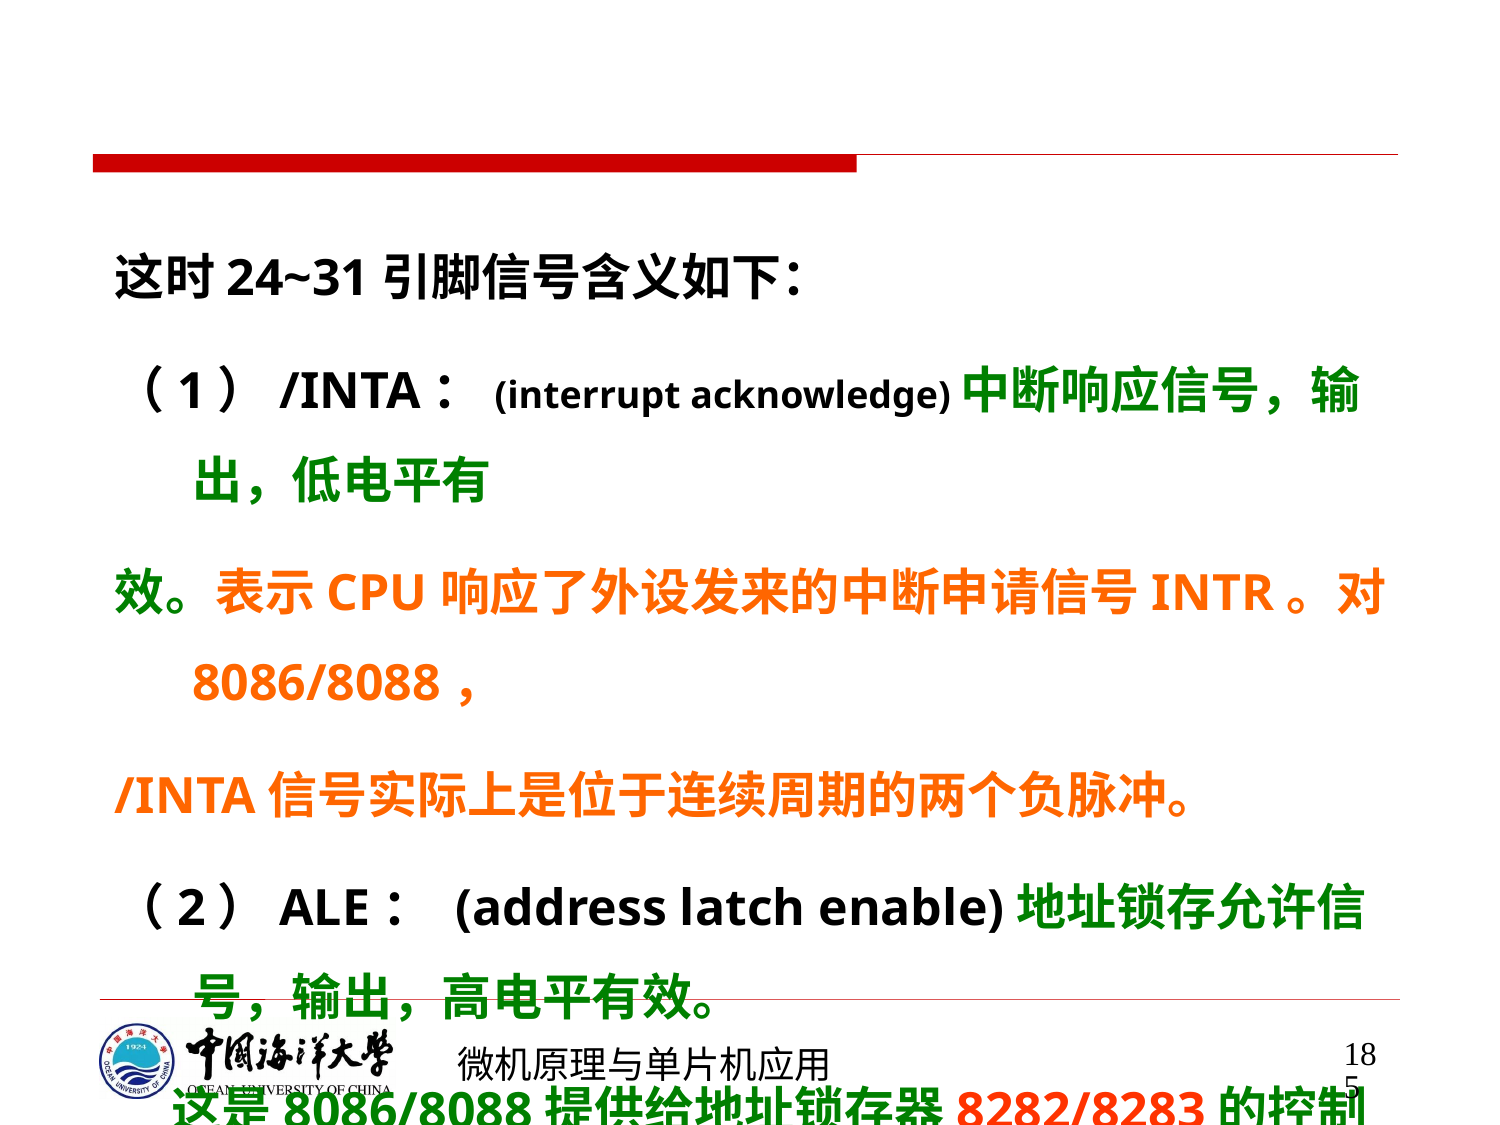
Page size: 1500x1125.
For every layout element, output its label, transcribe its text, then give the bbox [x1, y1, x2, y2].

slide_number 185 [1328, 1024, 1407, 1103]
picture [99, 1017, 396, 1099]
list 这时24~31引脚信号含义如下： （1）/INTA：(interrupt acknowledge)中断响应信号，输出，低电平有 效。表示CPU响应了外设发来的中断申请信号INTR。对8086/8088， /INTA信号实际上是位于连续周期的两个负脉冲。 （2）ALE： (address latch enable)地址锁存允许信号，输出，高电平有效。 这是8086/8088提供给地址锁存器8282/8283的控制信 号。在总线周期的T1状态发出，表示在AD15-AD0地址/数 据总线上输出的是地址信息。用来锁存地址信号A15-A0。 [99, 208, 1406, 982]
